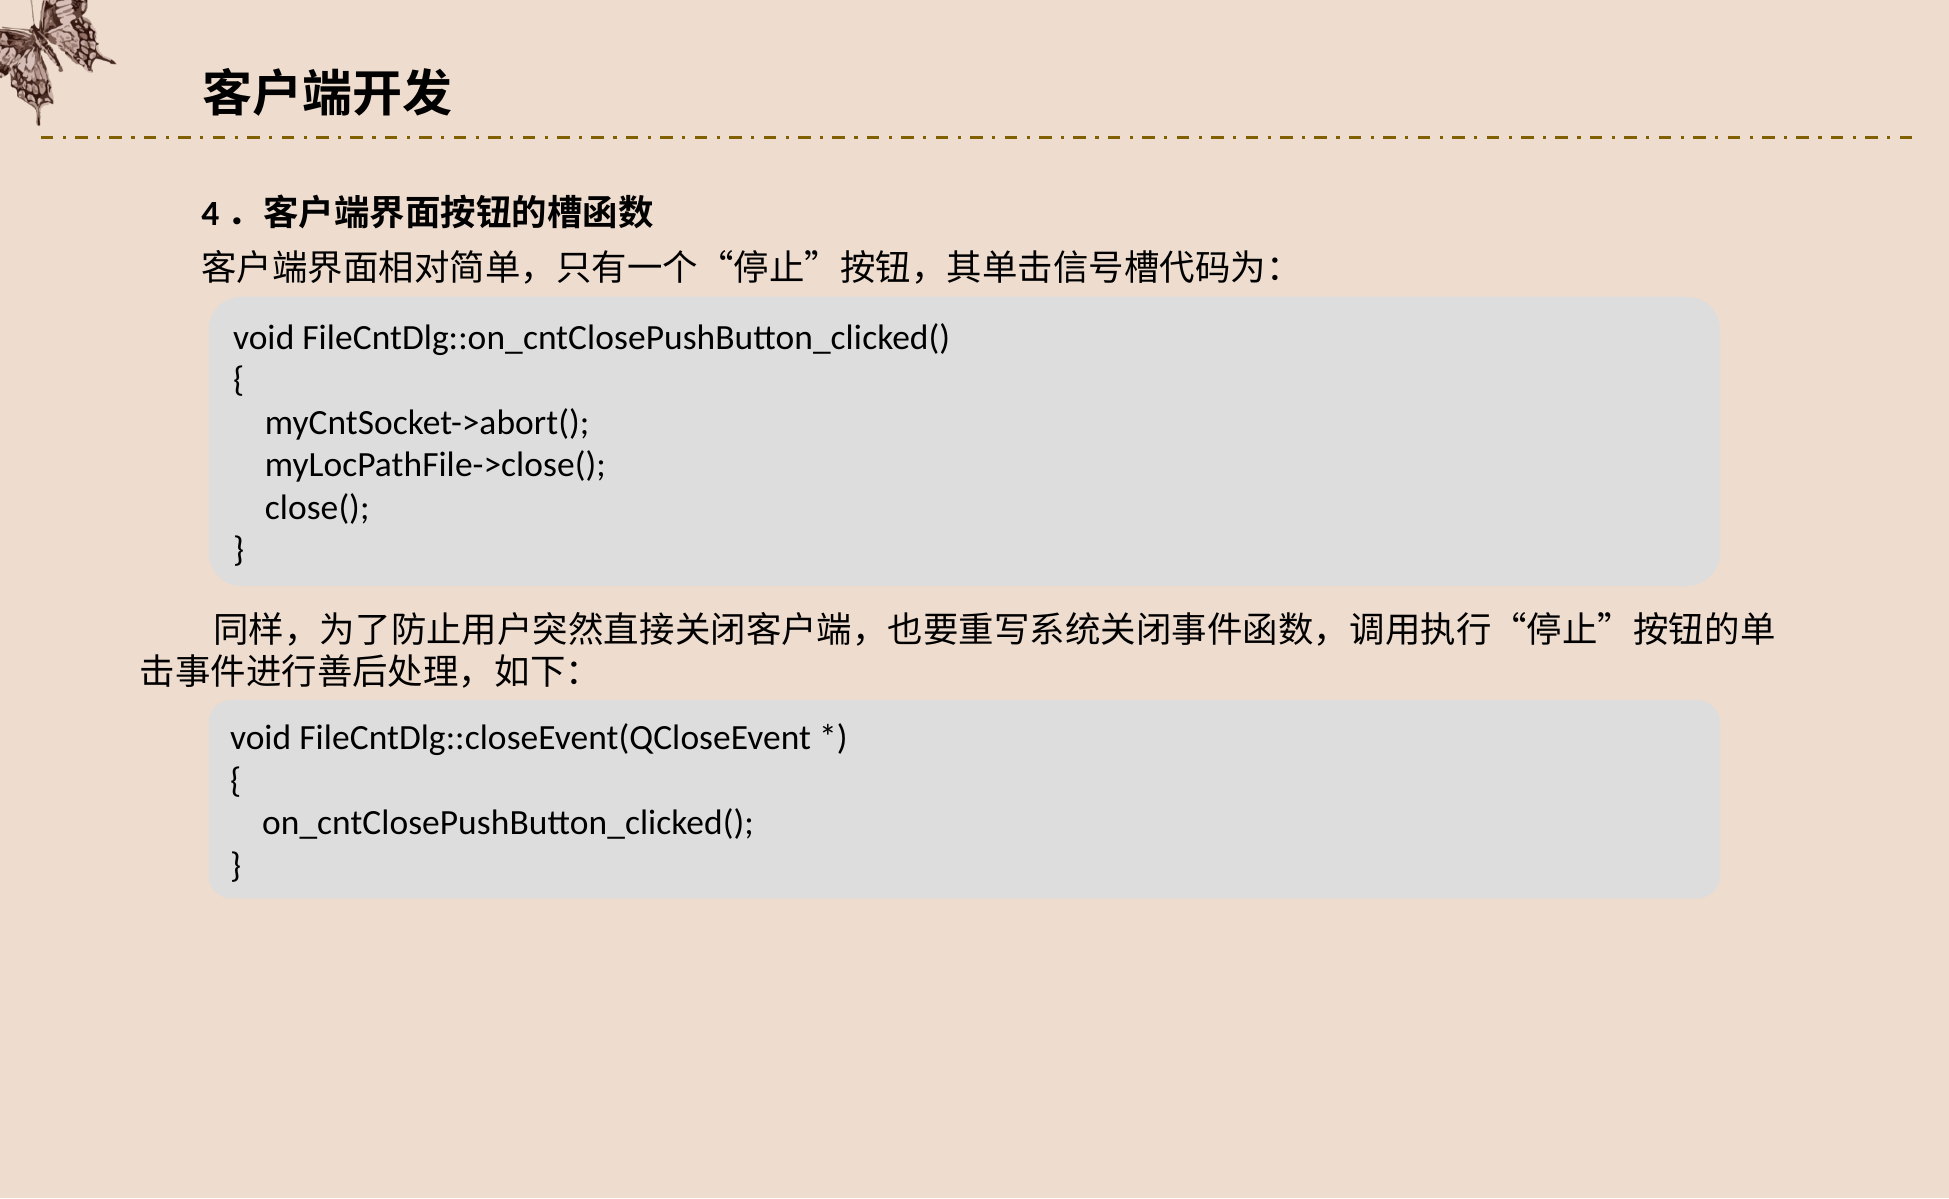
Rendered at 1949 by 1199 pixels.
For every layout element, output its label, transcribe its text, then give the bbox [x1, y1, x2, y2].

picture [0, 0, 142, 138]
text_box void FileCntDlg::on_cntClosePushButton_clicked() { myCntSocket->abort(); myLocPathFile->close(); close(); } [208, 296, 1721, 587]
text_box 同样，为了防止用户突然直接关闭客户端，也要重写系统关闭事件函数，调用执行“停止”按钮的单击事件进行善后处理，如下： [124, 599, 1804, 699]
text_box 4．客户端界面按钮的槽函数 客户端界面相对简单，只有一个“停止”按钮，其单击信号槽代码为： [186, 183, 1641, 296]
text_box void FileCntDlg::closeEvent(QCloseEvent *) { on_cntClosePushButton_clicked(); } [208, 700, 1721, 899]
text_box 客户端开发 [187, 53, 468, 129]
